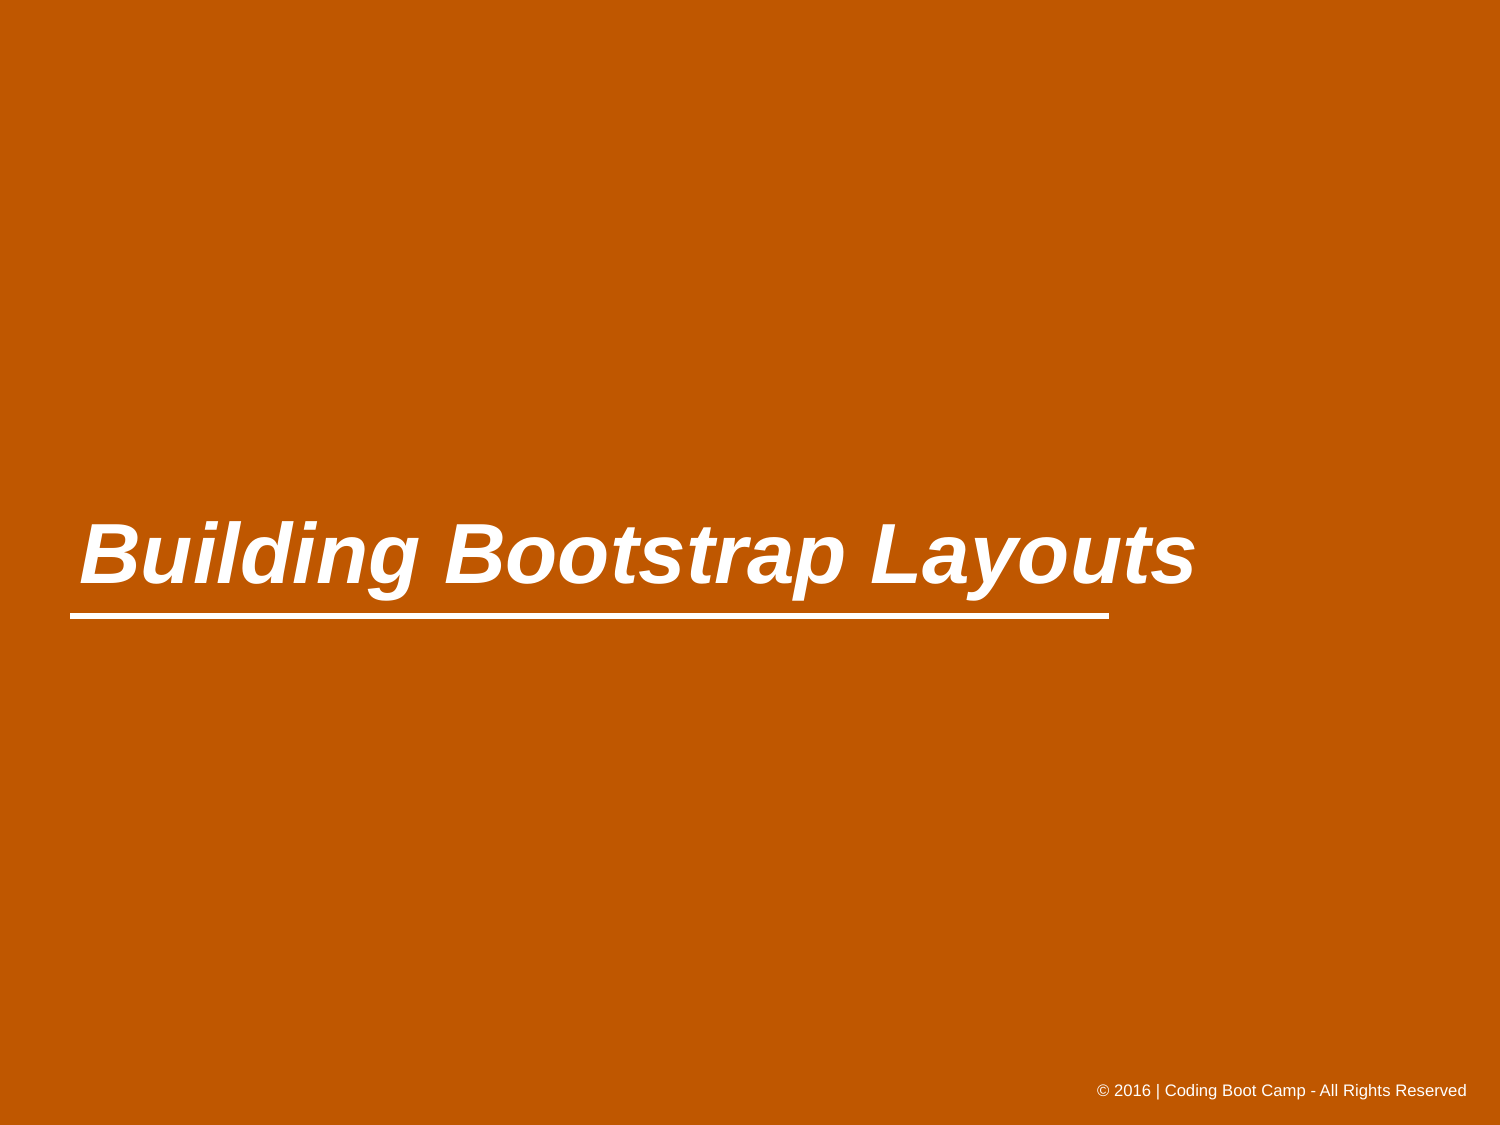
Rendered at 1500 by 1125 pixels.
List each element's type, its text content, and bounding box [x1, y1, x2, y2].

title Building Bootstrap Layouts [64, 484, 1415, 628]
